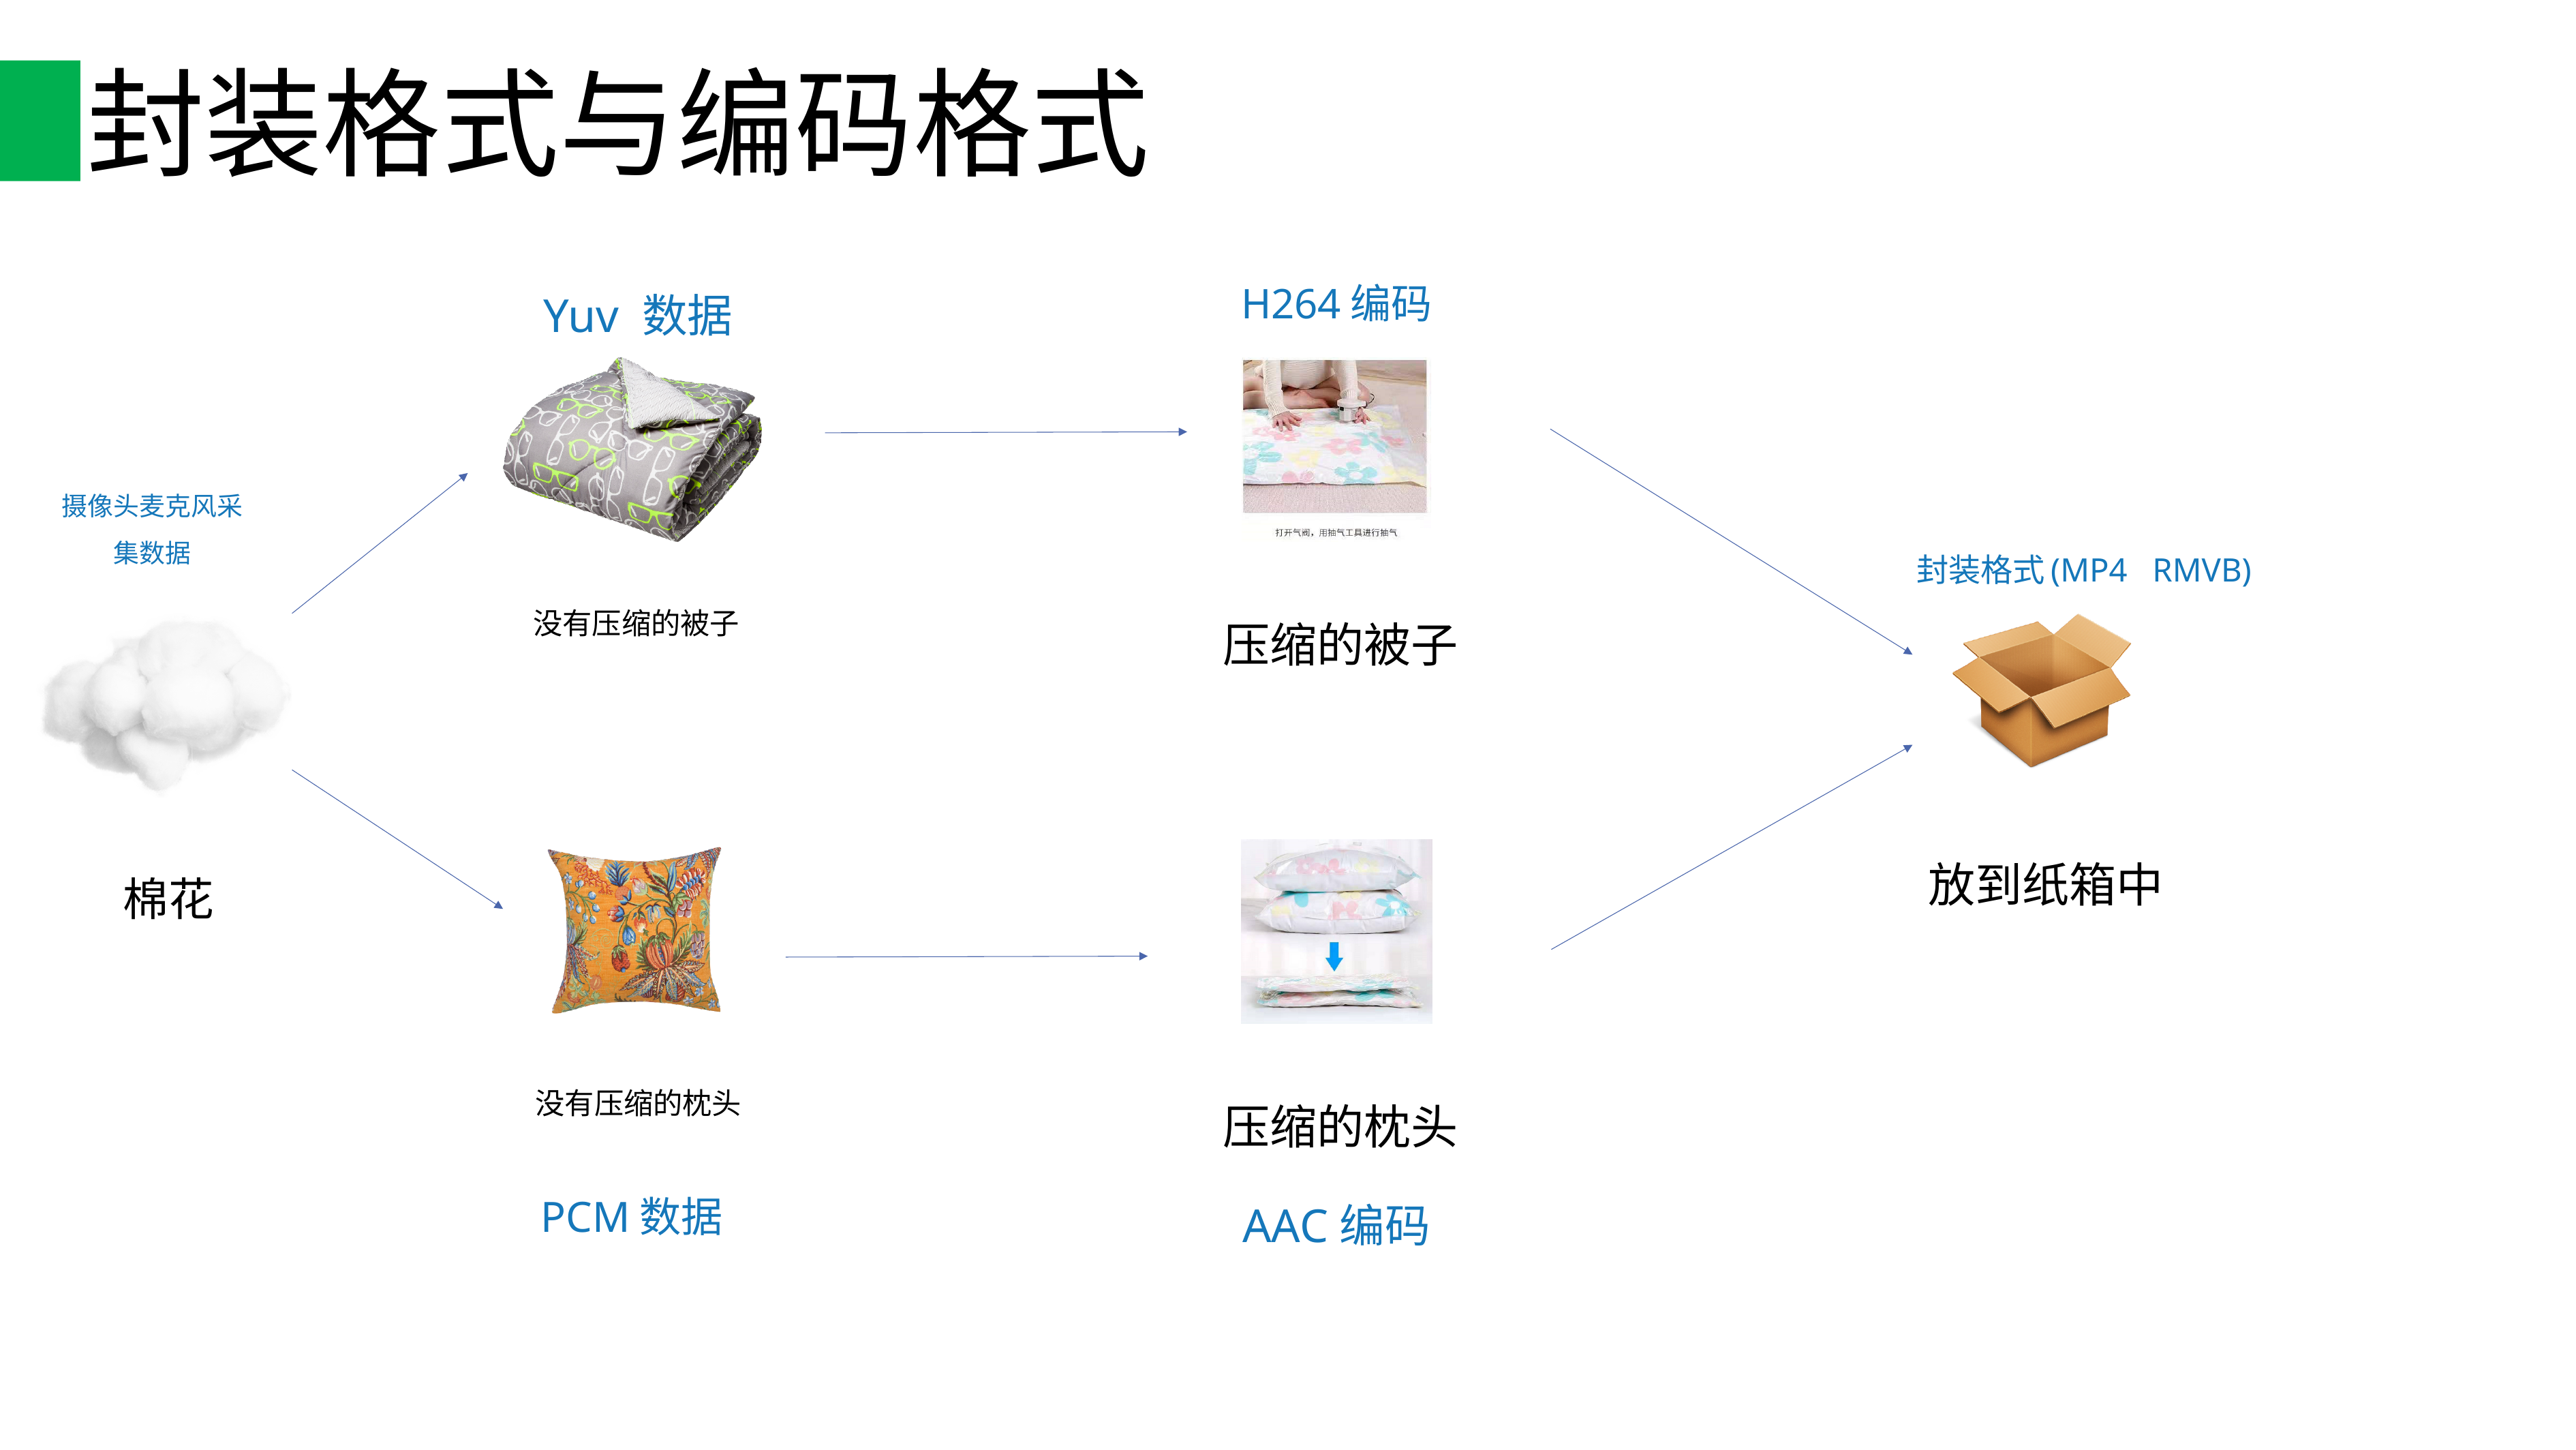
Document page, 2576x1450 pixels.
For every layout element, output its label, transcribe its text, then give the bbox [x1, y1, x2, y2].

text_box AAC编码 [1230, 1164, 1443, 1269]
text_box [1550, 429, 1913, 655]
text_box PCM数据 [526, 1160, 738, 1264]
text_box Yuv 数据 [532, 254, 745, 357]
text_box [503, 357, 770, 678]
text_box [505, 837, 772, 1159]
title 封装格式与编码格式 [76, 0, 2298, 269]
text_box 摄像头麦克风采集数据 [46, 469, 258, 573]
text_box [292, 770, 504, 909]
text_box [292, 472, 468, 614]
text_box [1912, 596, 2179, 918]
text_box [1207, 839, 1474, 1160]
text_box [1551, 744, 1913, 950]
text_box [35, 613, 302, 935]
text_box H264编码 [1230, 247, 1443, 352]
text_box 封装格式(MP4 RMVB) [1913, 525, 2263, 633]
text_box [1207, 357, 1474, 678]
